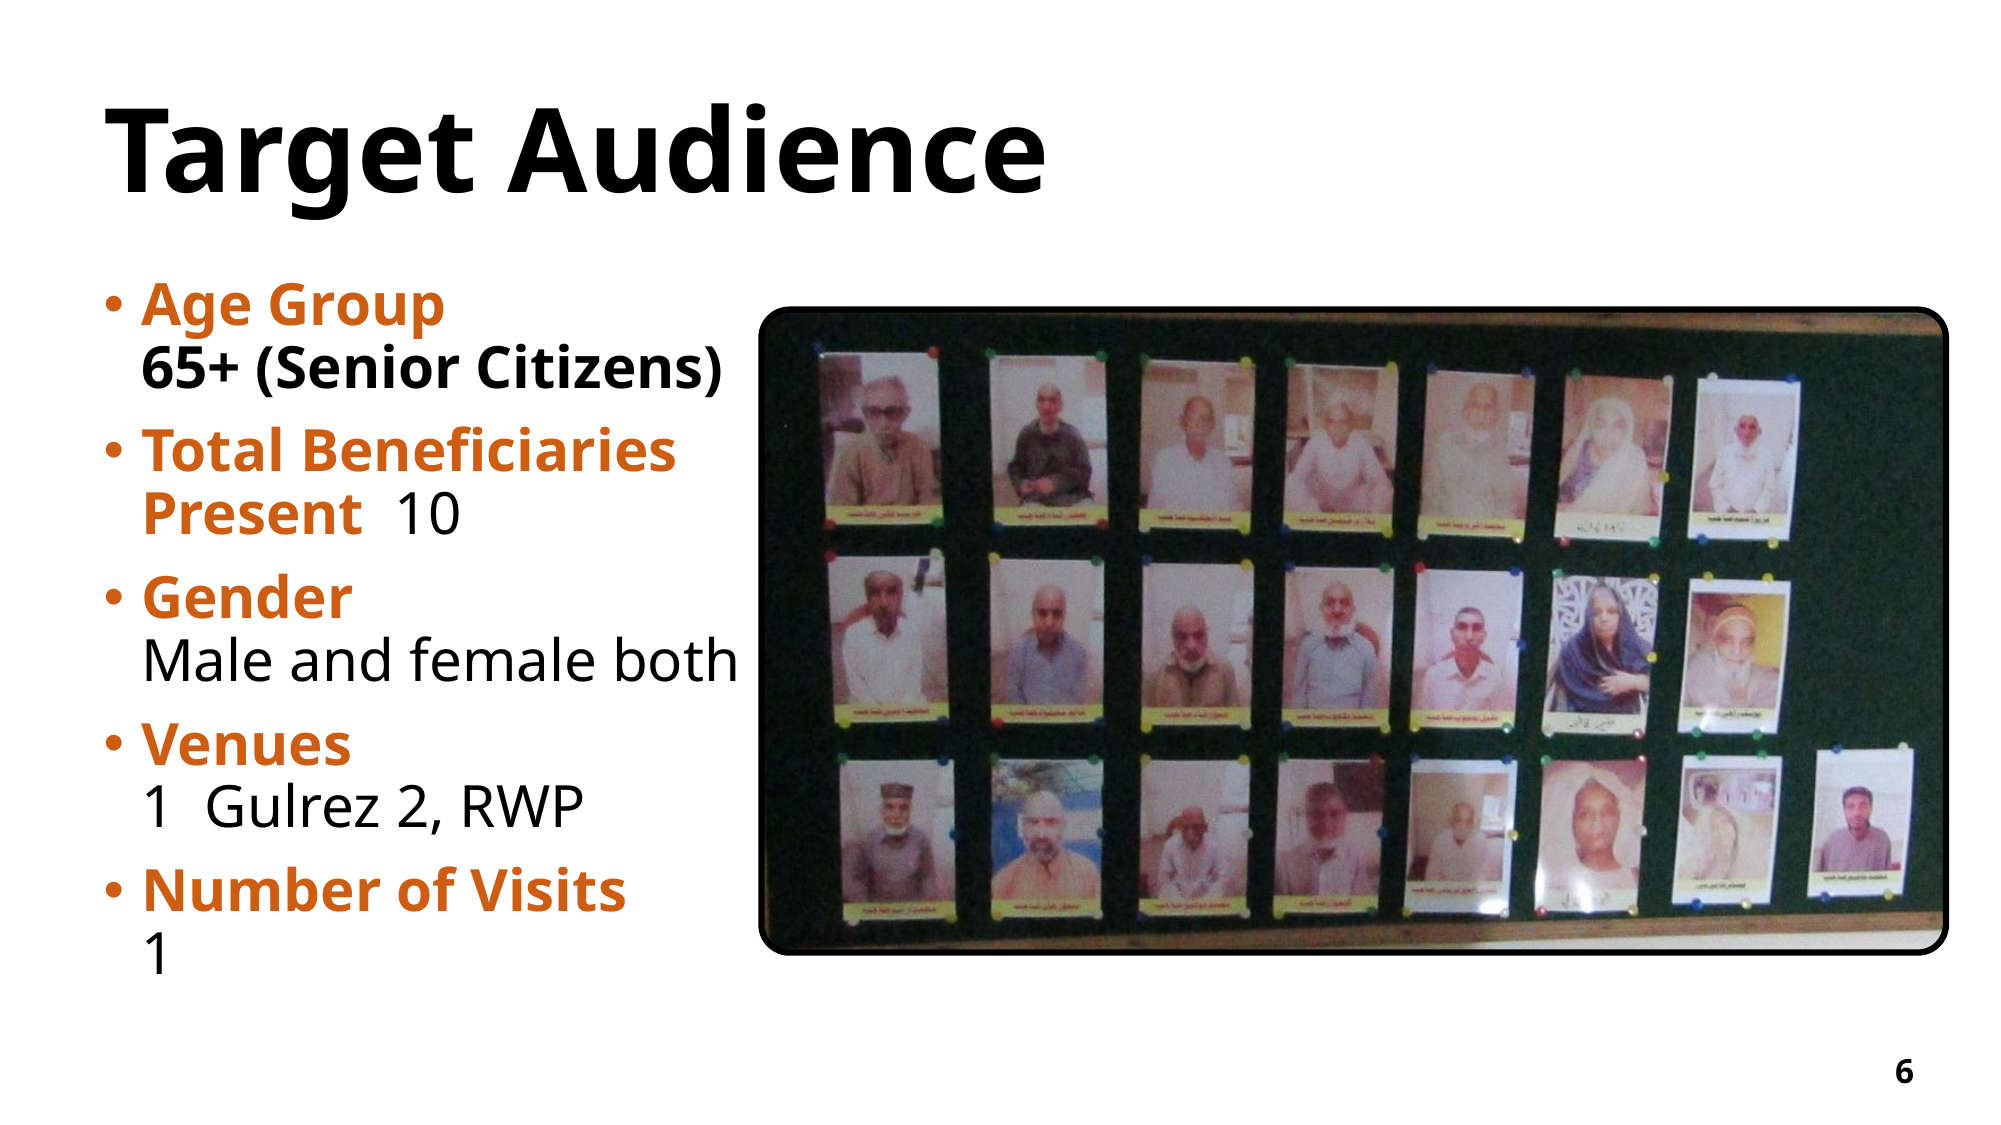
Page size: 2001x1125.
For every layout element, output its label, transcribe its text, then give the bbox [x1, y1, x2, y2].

title Target Audience [88, 59, 1912, 249]
slide_number 6 [1479, 1042, 1930, 1103]
picture [761, 309, 1946, 953]
